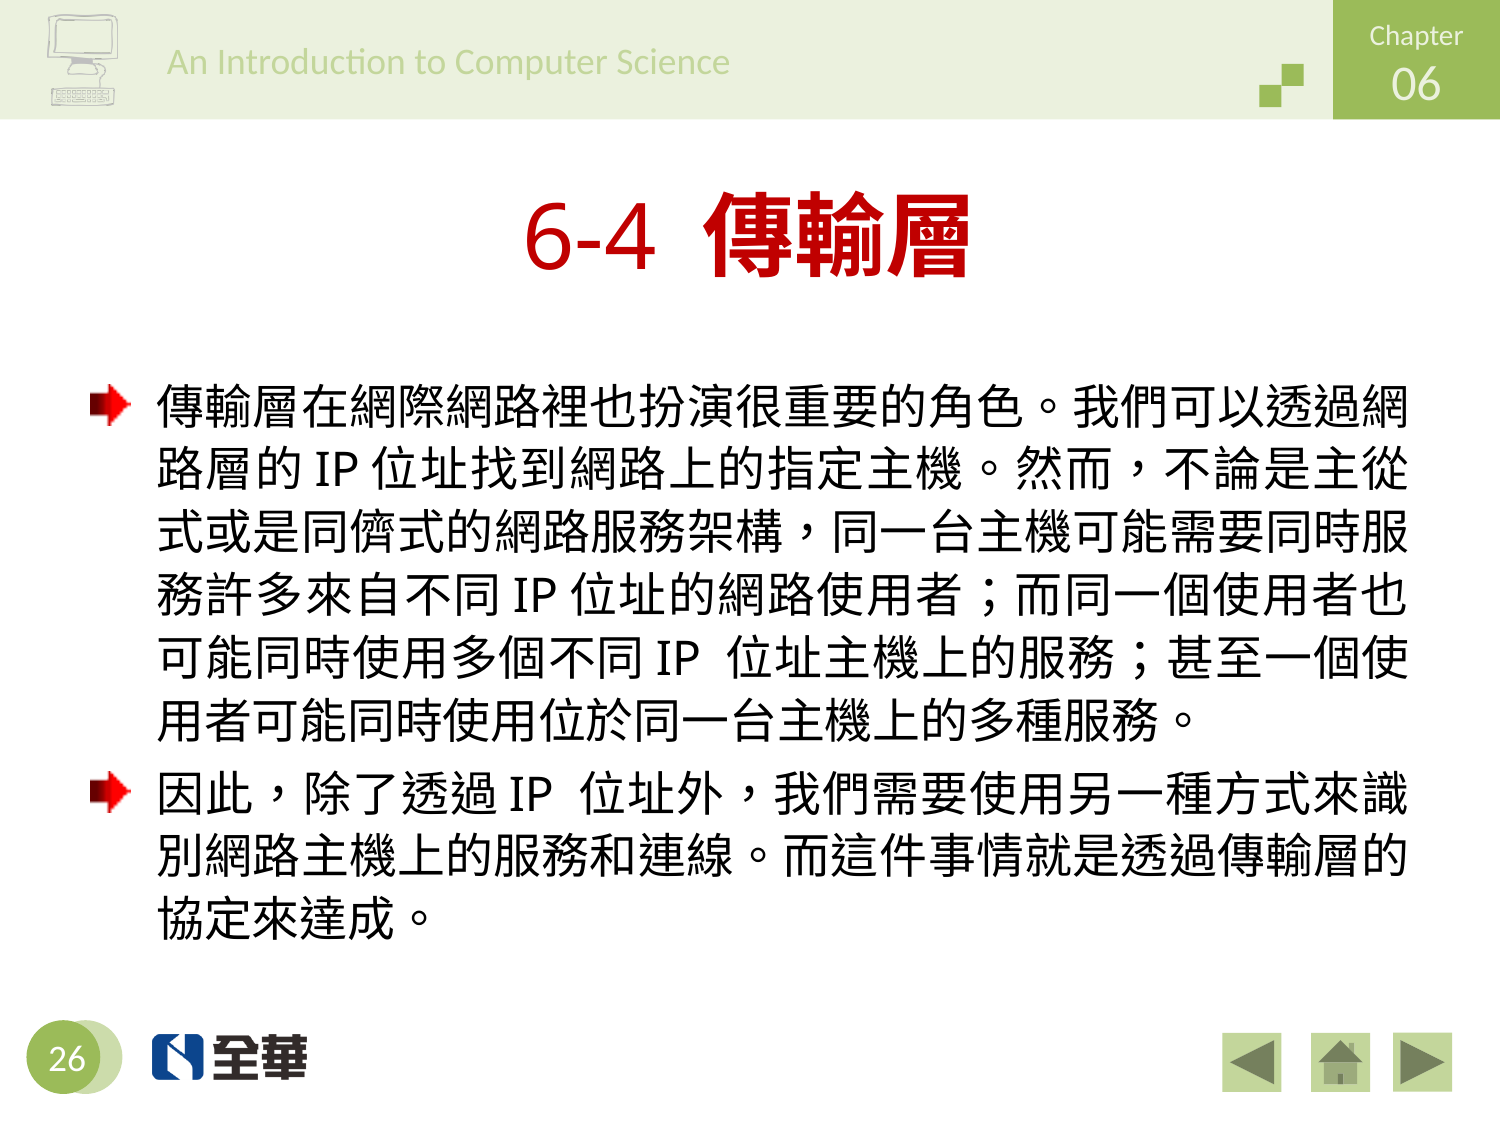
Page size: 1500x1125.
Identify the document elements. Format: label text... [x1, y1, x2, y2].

title 6-4 傳輸層 [75, 138, 1425, 327]
picture [152, 1034, 307, 1080]
picture [90, 384, 131, 426]
picture [47, 14, 118, 106]
list 傳輸層在網際網路裡也扮演很重要的角色。我們可以透過網路層的IP位址找到網路上的指定主機。然而，不論是主從式或是同儕式的網路服務架構，同一台主機可能需要同時服務許多來自不同IP位址的網路使用者；而同一個使用者也可能同時使用多個不同IP 位址主機上的服務；甚至一個使用者可能同時使用位於同一台主機上的多種服務。 因此，除了透過IP 位址外，我們需要使用另一種方式來識別網路主機上的服務和連線。而這件事情就是透過傳輸層的協定來達成。 [75, 363, 1425, 1005]
picture [90, 771, 131, 813]
